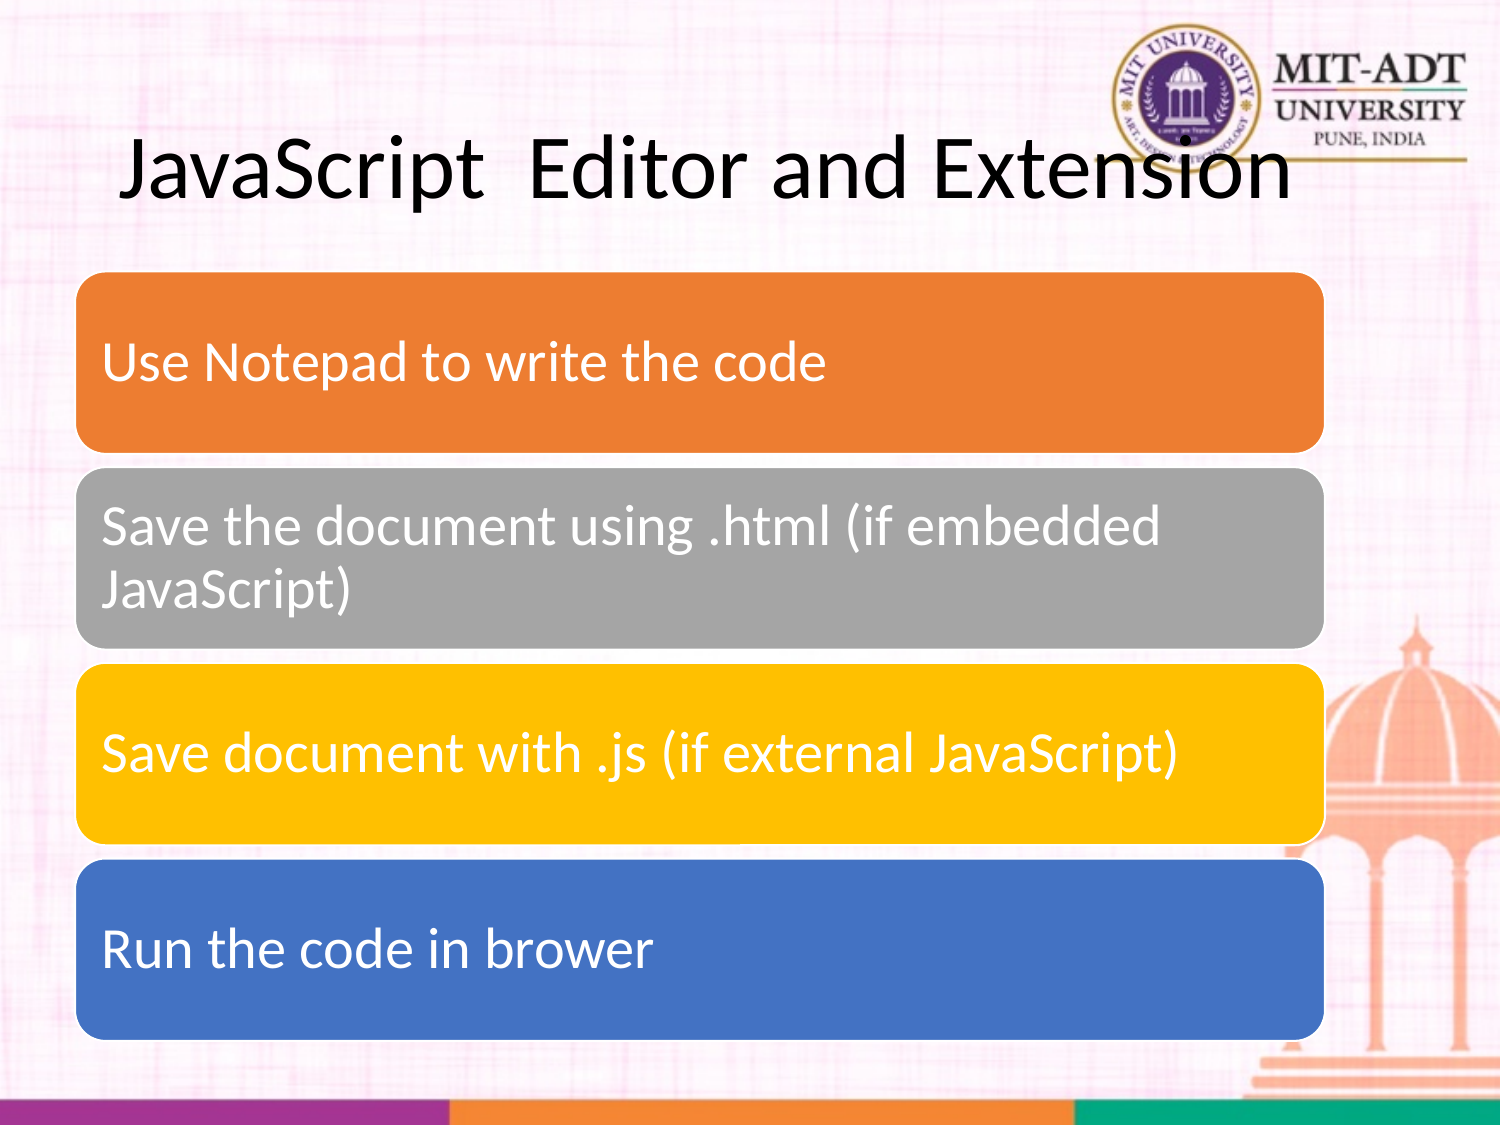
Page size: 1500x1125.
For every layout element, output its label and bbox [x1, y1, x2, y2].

text_box [74, 271, 1326, 1042]
picture [0, 0, 1500, 1125]
